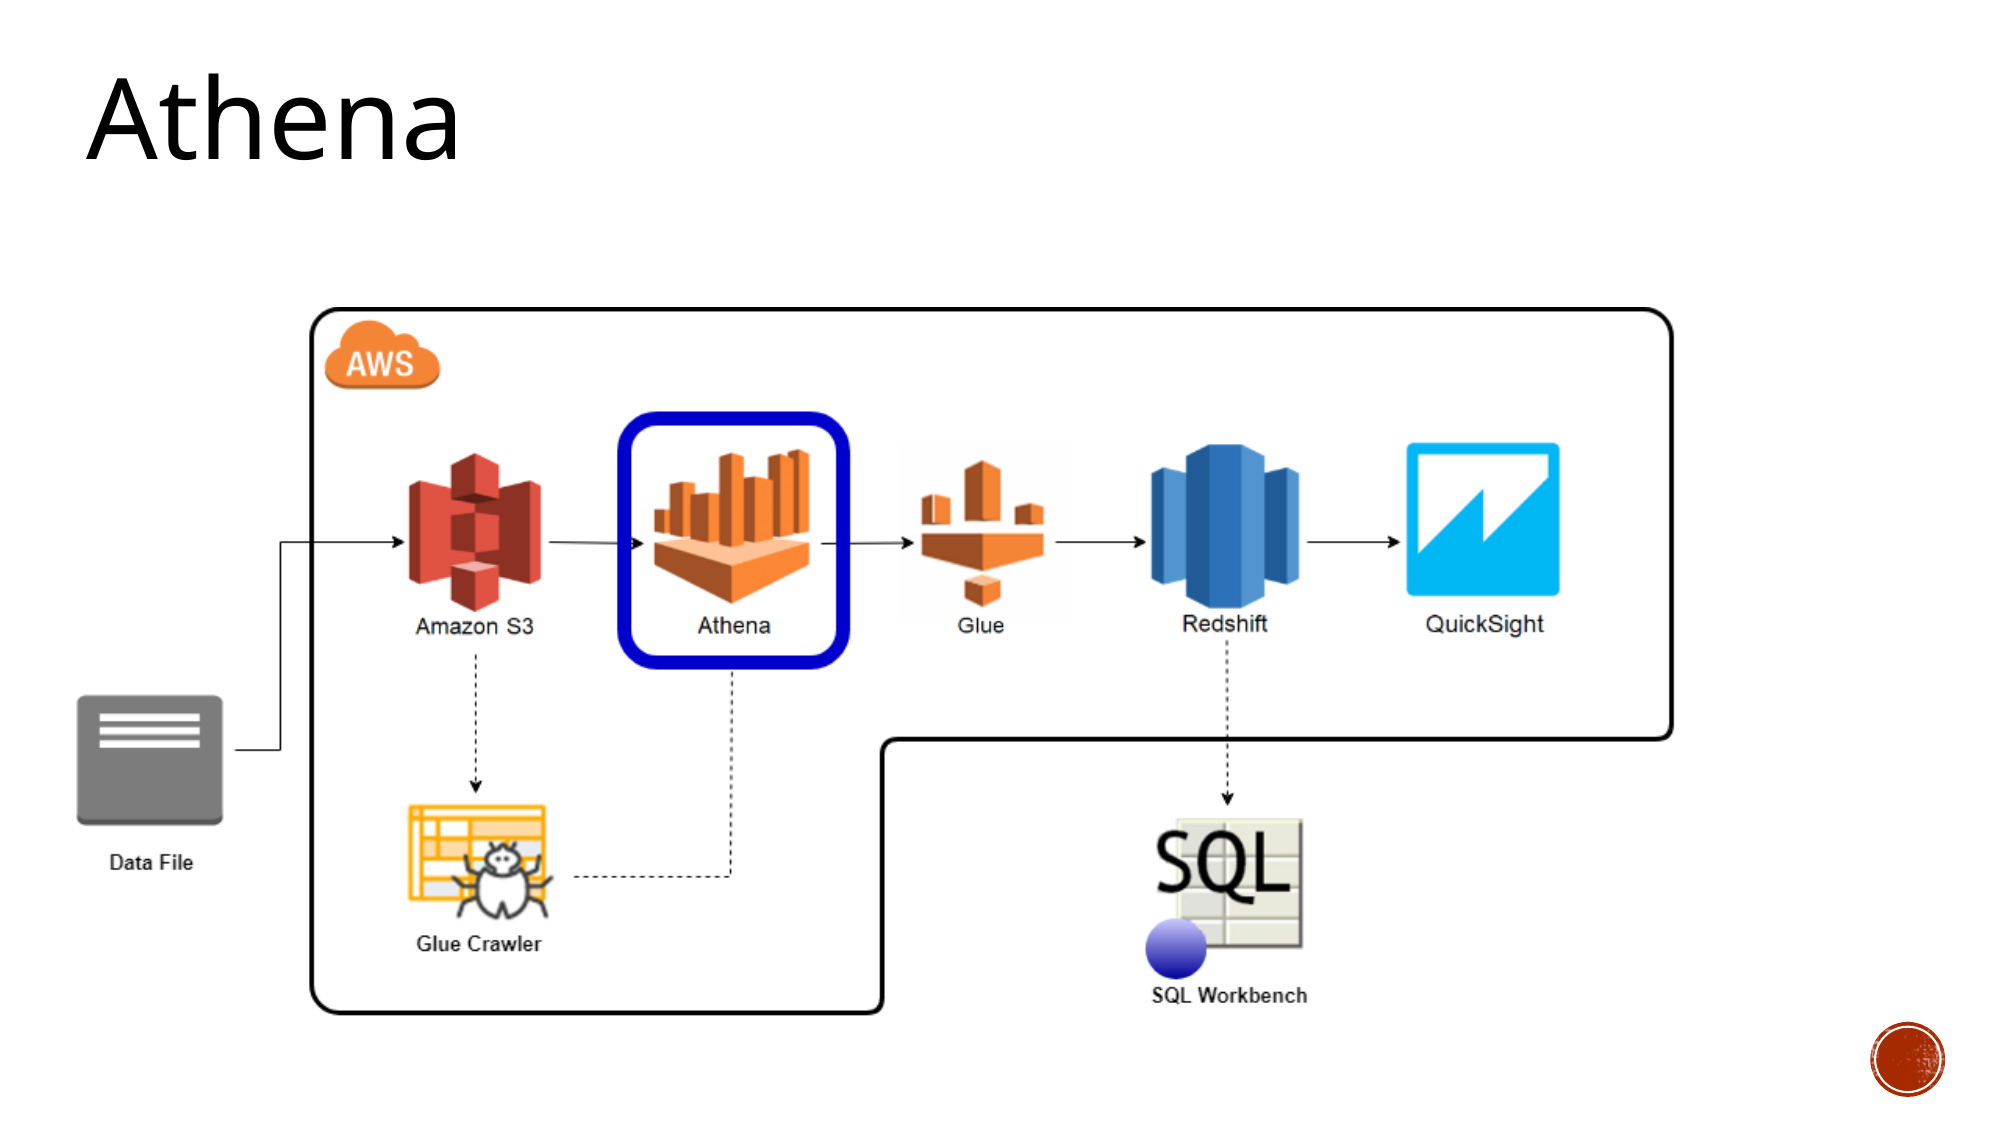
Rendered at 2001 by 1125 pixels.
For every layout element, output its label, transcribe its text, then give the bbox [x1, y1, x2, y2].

text_box Athena [72, 39, 1493, 189]
picture [73, 308, 1731, 1063]
